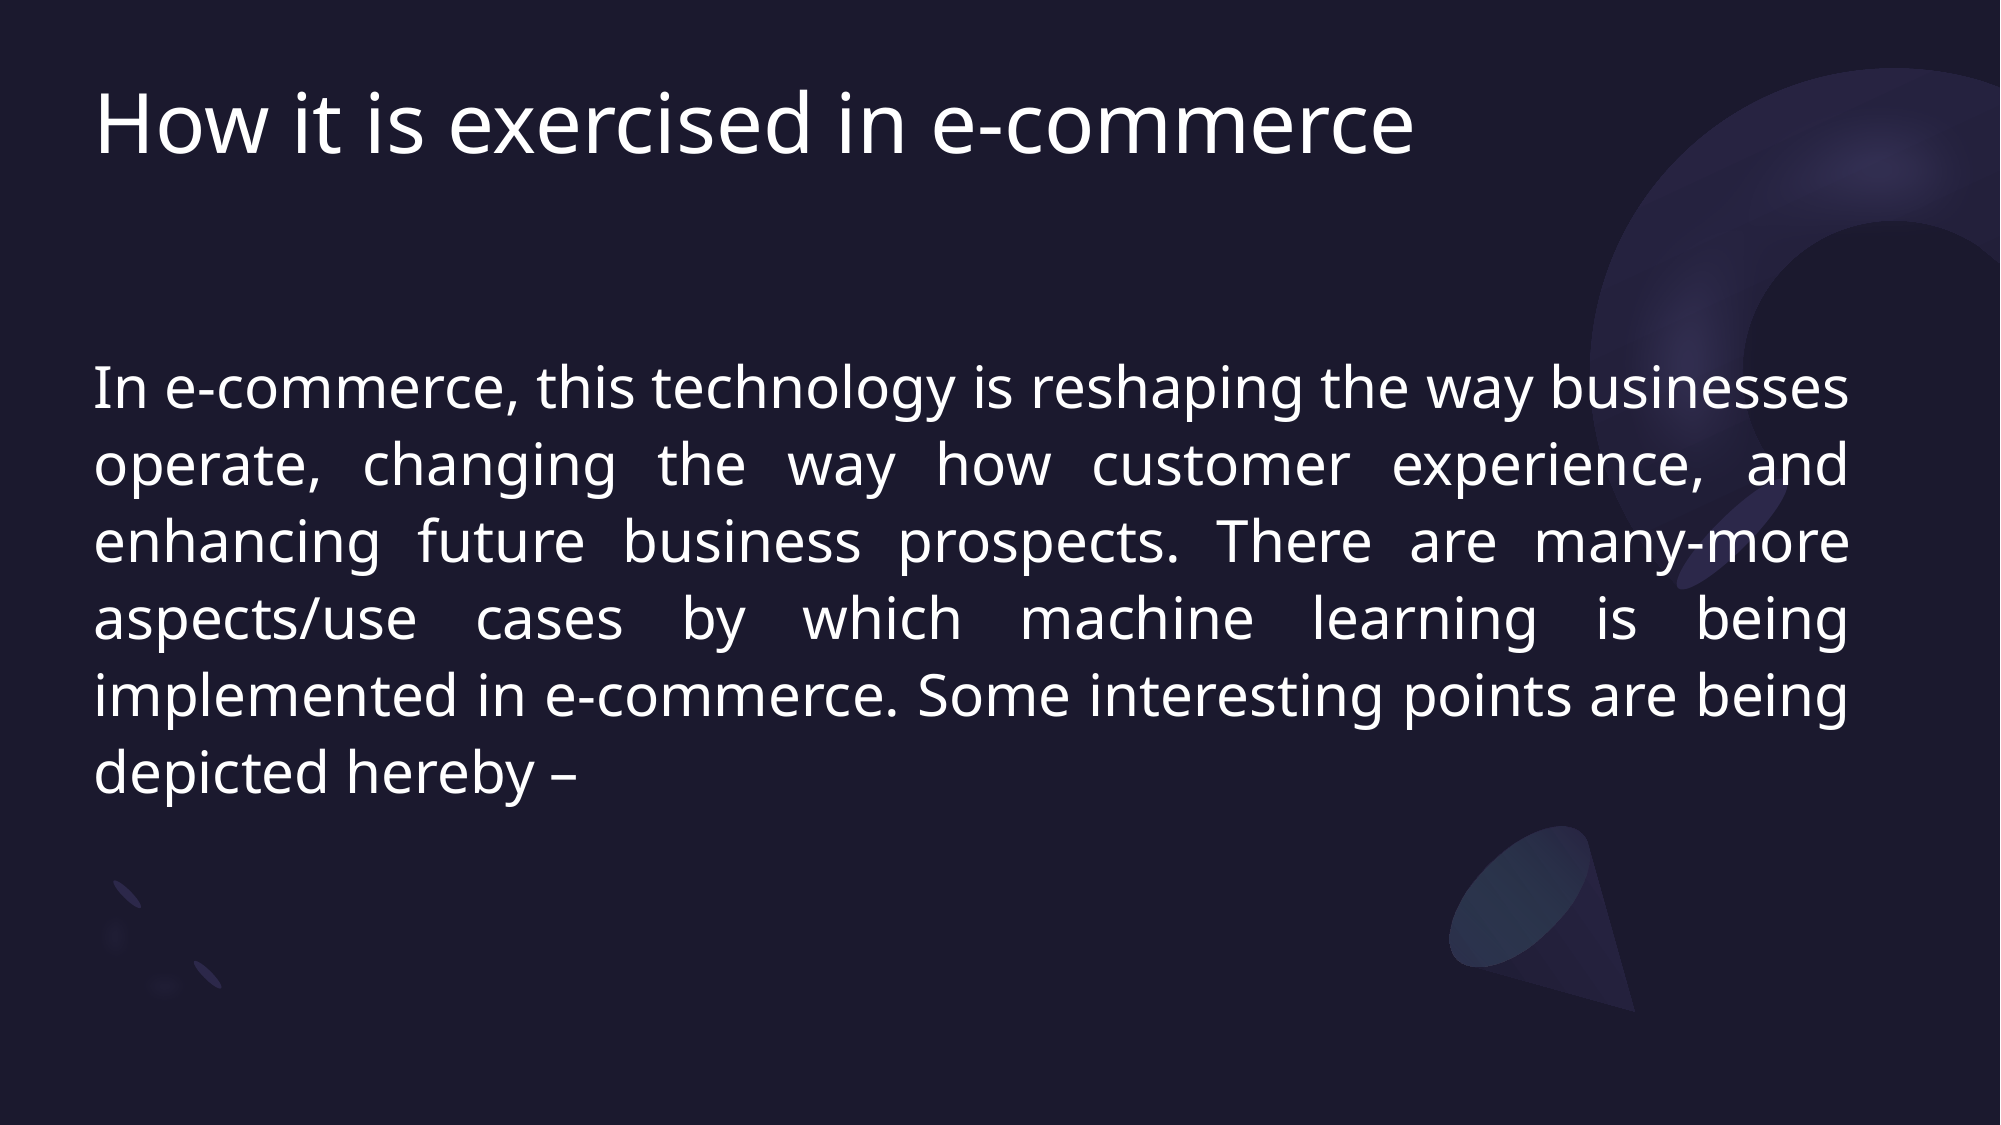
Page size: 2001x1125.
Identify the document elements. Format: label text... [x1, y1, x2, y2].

list In e-commerce, this technology is reshaping the way businesses operate, changing the way how customer experience, and enhancing future business prospects. There are many-more aspects/use cases by which machine learning is being implemented in e-commerce. Some interesting points are being depicted hereby – [93, 343, 1851, 998]
title How it is exercised in e-commerce [93, 81, 1768, 343]
